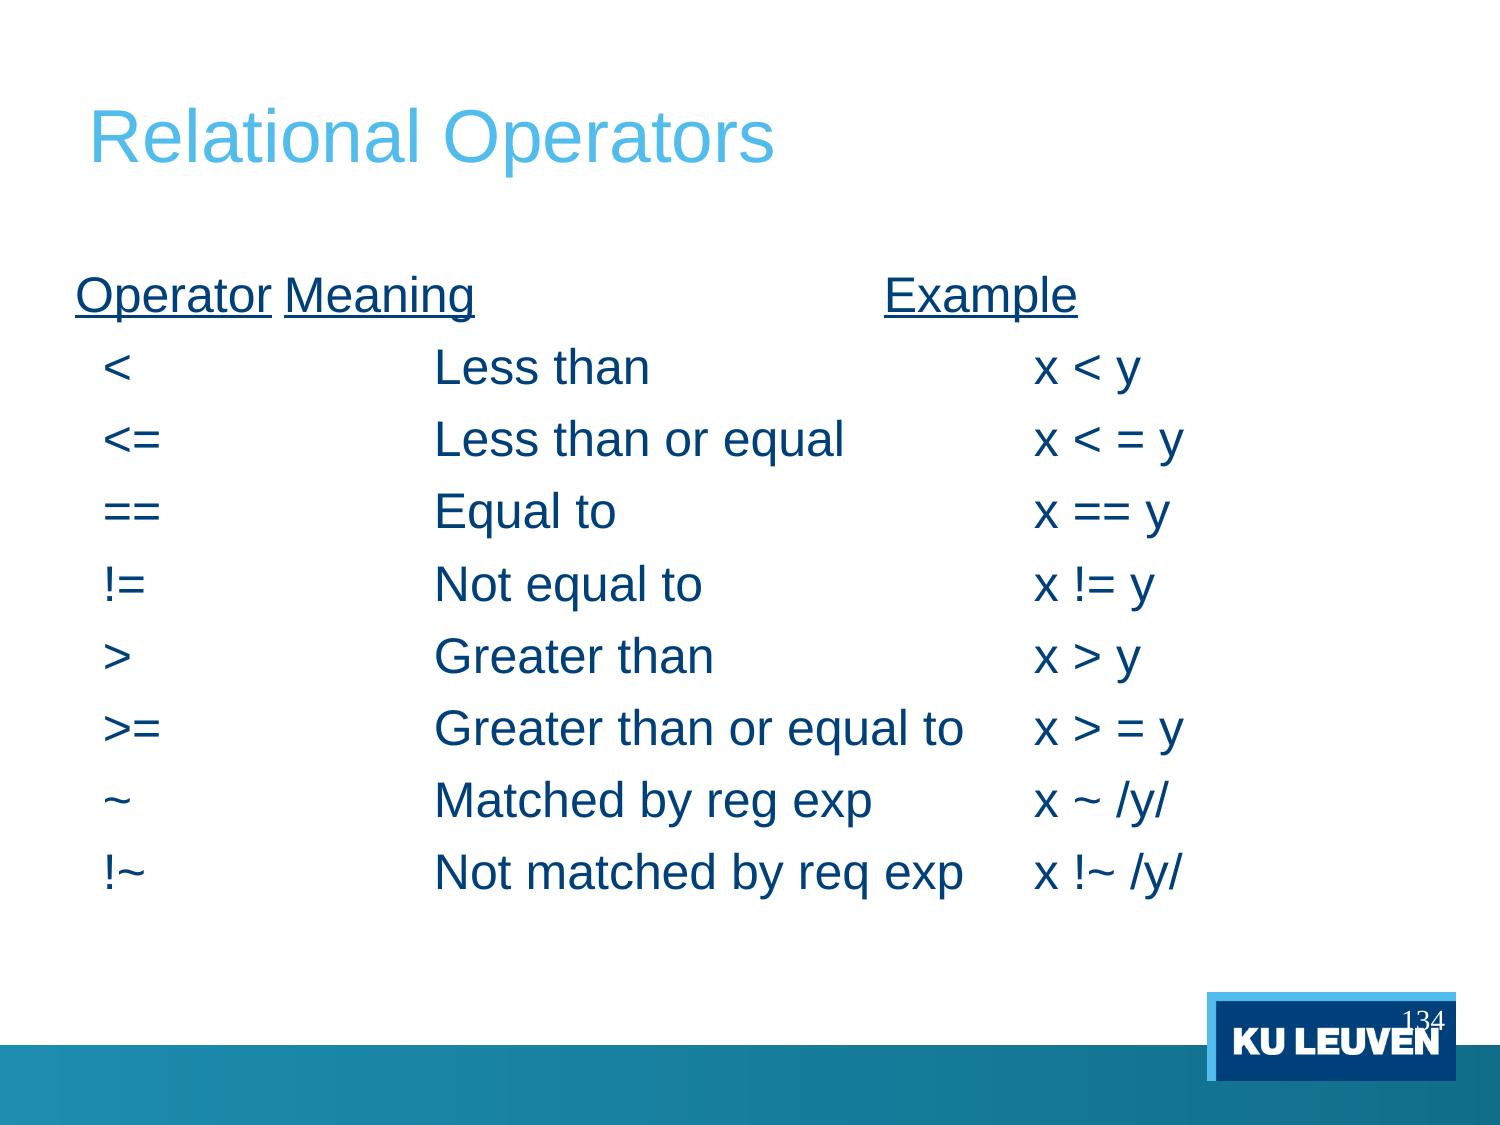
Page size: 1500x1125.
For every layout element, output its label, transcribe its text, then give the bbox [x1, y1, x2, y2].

title Relational Operators [88, 29, 1456, 178]
list Operator Meaning Example < Less than x < y <= Less than or equal x < = y == Equal to x == y != Not equal to x != y > Greater than x > y >= Greater than or equal to x > = y ~ Matched by reg exp x ~ /y/ !~ Not matched by req exp x !~ /y/ [75, 262, 1300, 1062]
slide_number 134 [1346, 1000, 1500, 1049]
picture [1207, 992, 1456, 1081]
